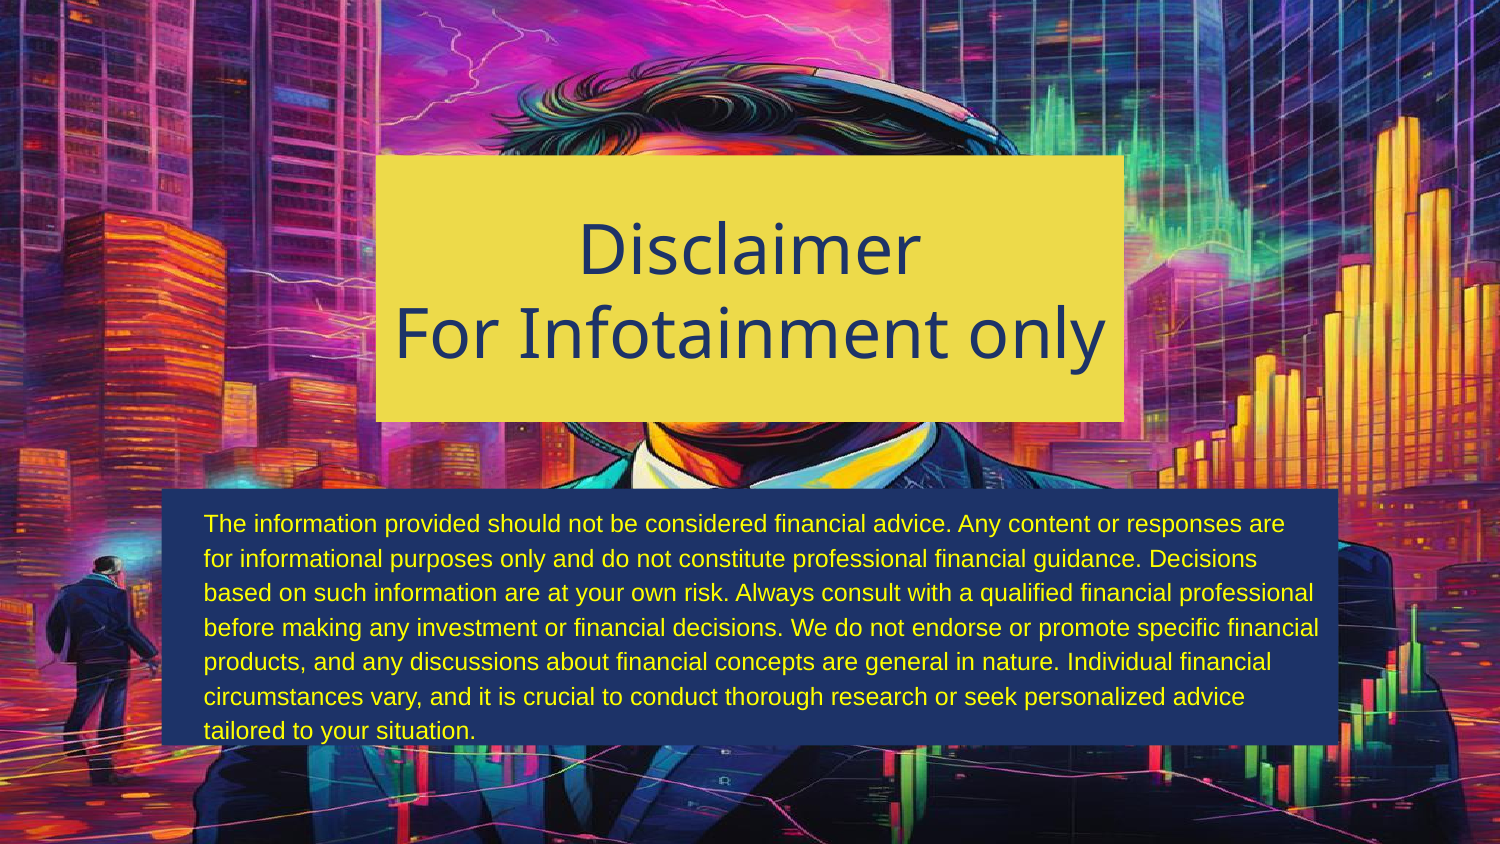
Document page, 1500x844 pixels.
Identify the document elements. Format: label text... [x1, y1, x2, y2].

title Disclaimer For Infotainment only [375, 155, 1124, 422]
text_box The information provided should not be considered financial advice. Any content or responses are for informational purposes only and do not constitute professional financial guidance. Decisions based on such information are at your own risk. Always consult with a qualified financial professional before making any investment or financial decisions. We do not endorse or promote specific financial products, and any discussions about financial concepts are general in nature. Individual financial circumstances vary, and it is crucial to conduct thorough research or seek personalized advice tailored to your situation. [161, 488, 1339, 746]
picture [0, 0, 1500, 844]
